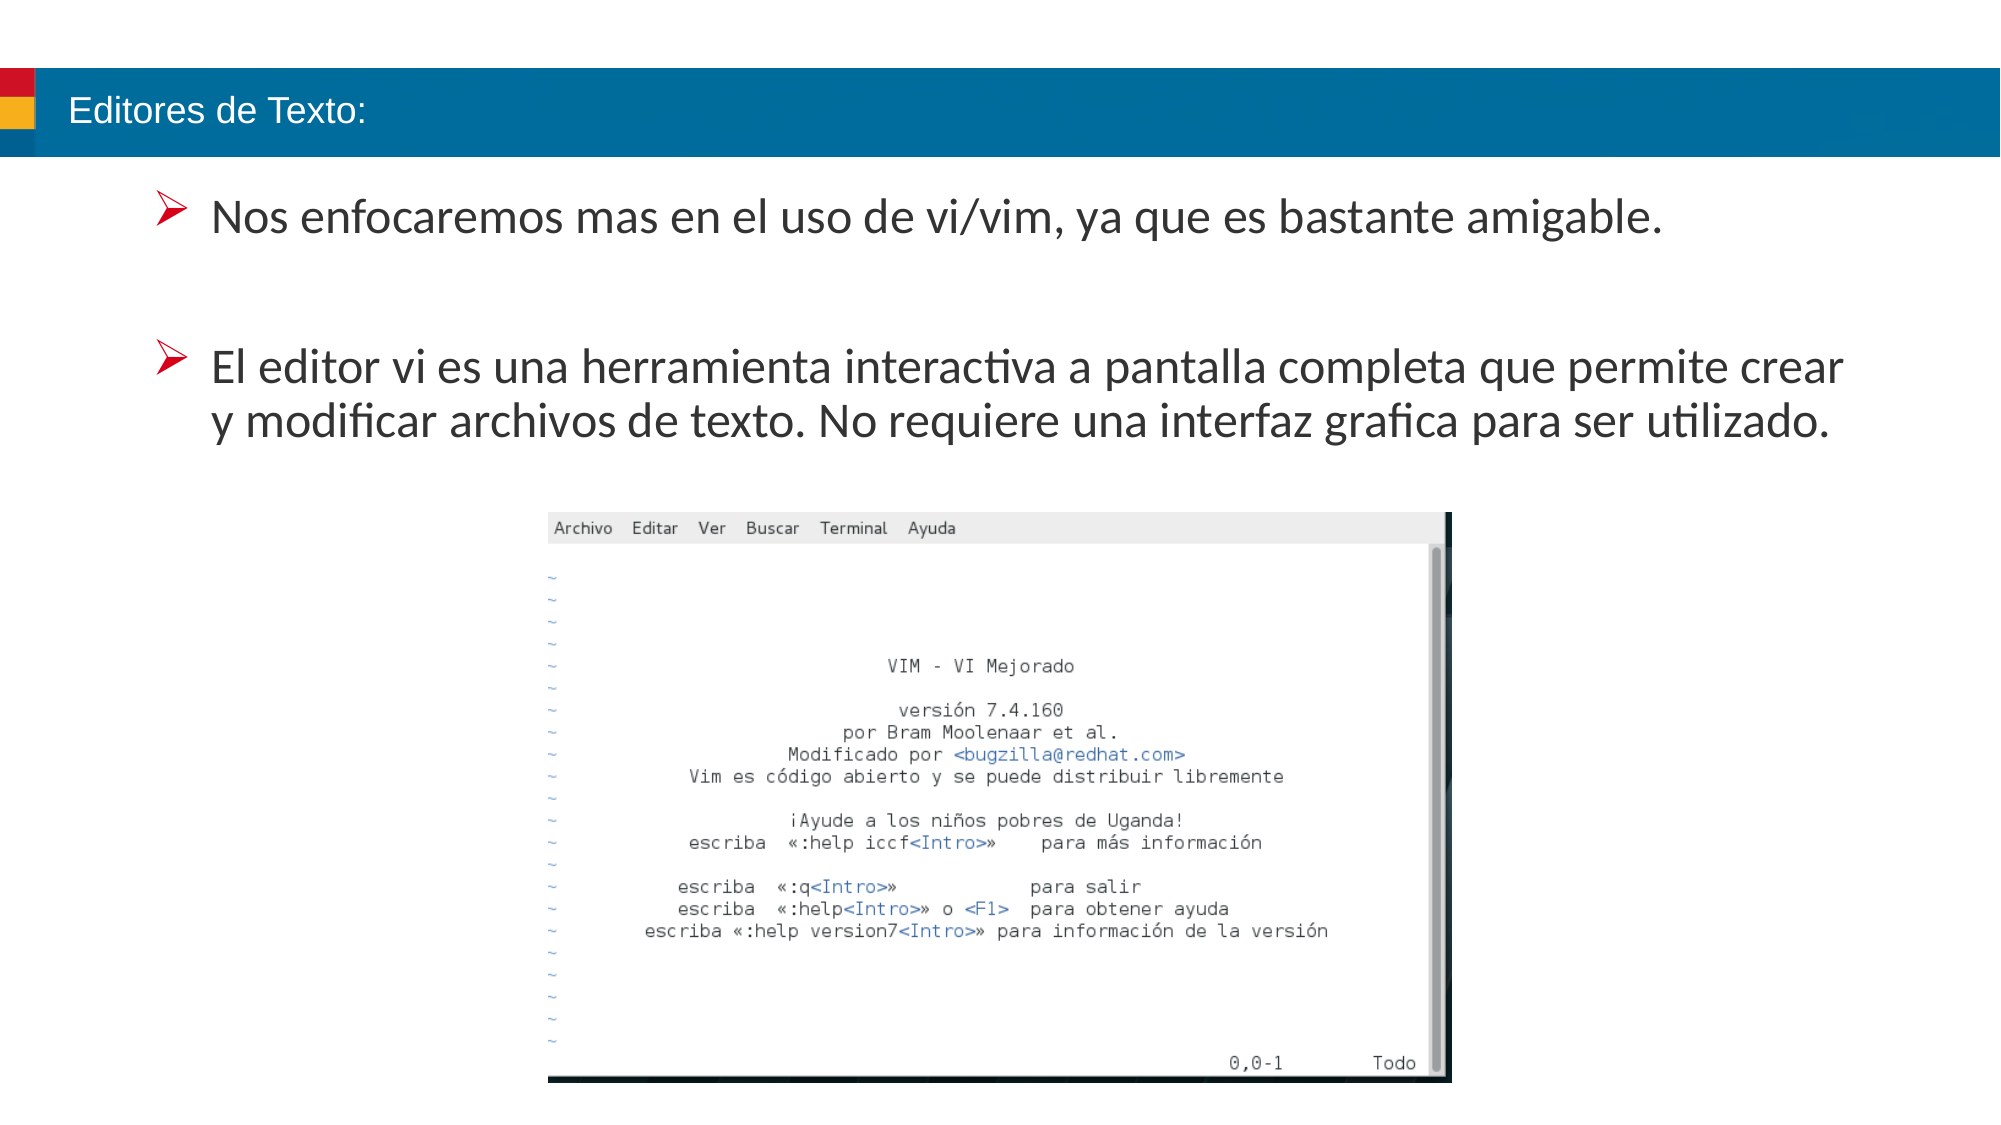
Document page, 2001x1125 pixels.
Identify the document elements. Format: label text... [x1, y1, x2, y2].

picture [548, 512, 1452, 1083]
title Editores de Texto: [53, 78, 1596, 145]
list Nos enfocaremos mas en el uso de vi/vim, ya que es bastante amigable. El editor vi es una herramienta interactiva a pantalla completa que permite crear y modificar archivos de texto. No requiere una interfaz grafica para ser utilizado. [137, 182, 1863, 1014]
picture [0, 68, 35, 129]
